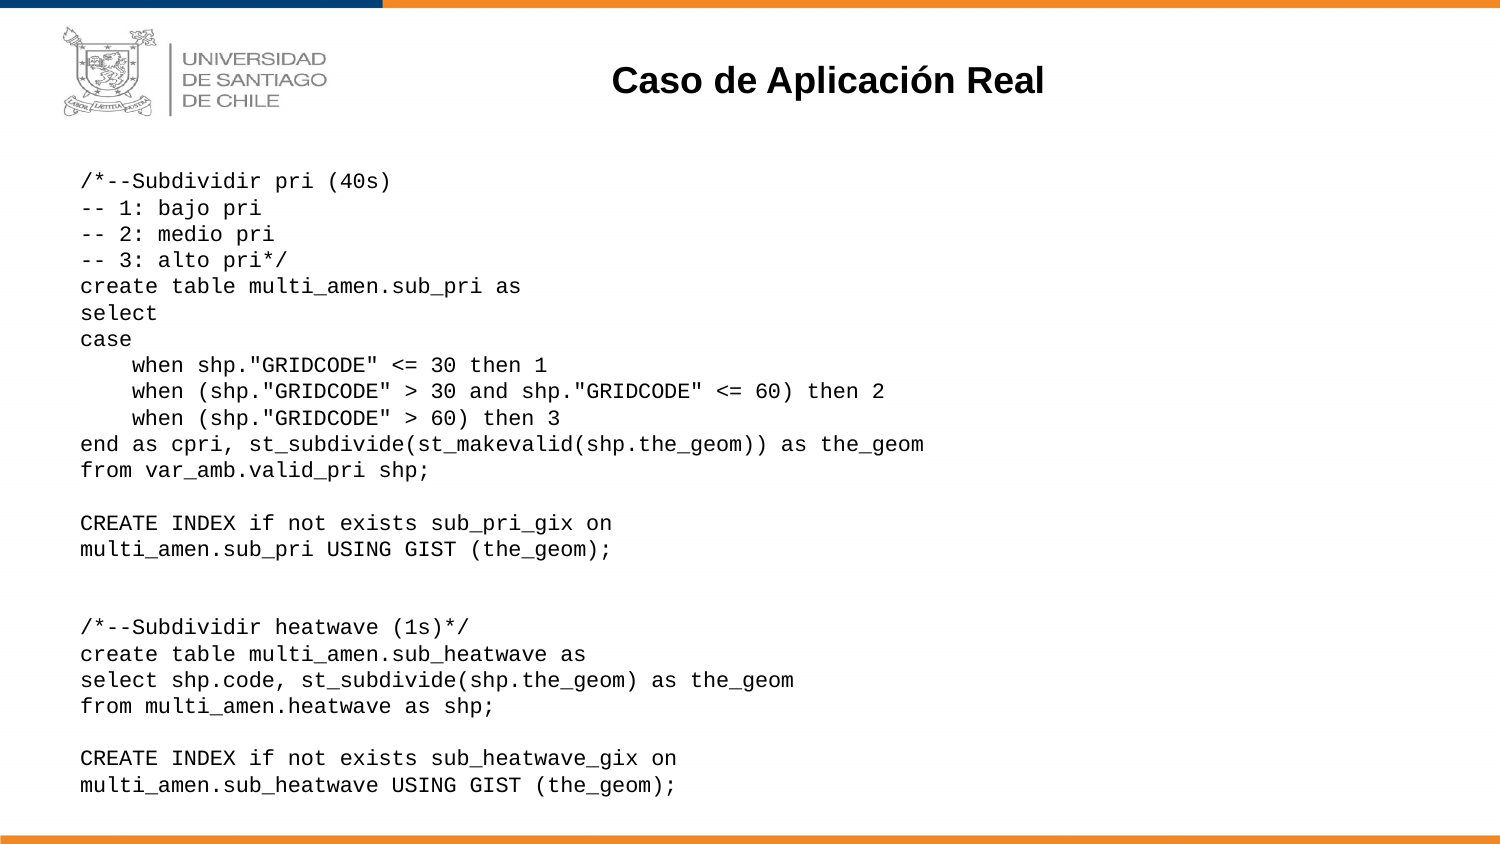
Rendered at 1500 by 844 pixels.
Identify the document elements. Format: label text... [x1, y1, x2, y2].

text_box Caso de Aplicación Real [491, 40, 1167, 116]
picture [0, 0, 1500, 844]
text_box [96, 50, 1377, 117]
text_box /*--Subdividir pri (40s) -- 1: bajo pri -- 2: medio pri -- 3: alto pri*/ create table multi_amen.sub_pri as select case when shp."GRIDCODE" <= 30 then 1 when (shp."GRIDCODE" > 30 and shp."GRIDCODE" <= 60) then 2 when (shp."GRIDCODE" > 60) then 3 end as cpri, st_subdivide(st_makevalid(shp.the_geom)) as the_geom from var_amb.valid_pri shp; CREATE INDEX if not exists sub_pri_gix on multi_amen.sub_pri USING GIST (the_geom); /*--Subdividir heatwave (1s)*/ create table multi_amen.sub_heatwave as select shp.code, st_subdivide(shp.the_geom) as the_geom from multi_amen.heatwave as shp; CREATE INDEX if not exists sub_heatwave_gix on multi_amen.sub_heatwave USING GIST (the_geom); [65, 152, 1435, 812]
